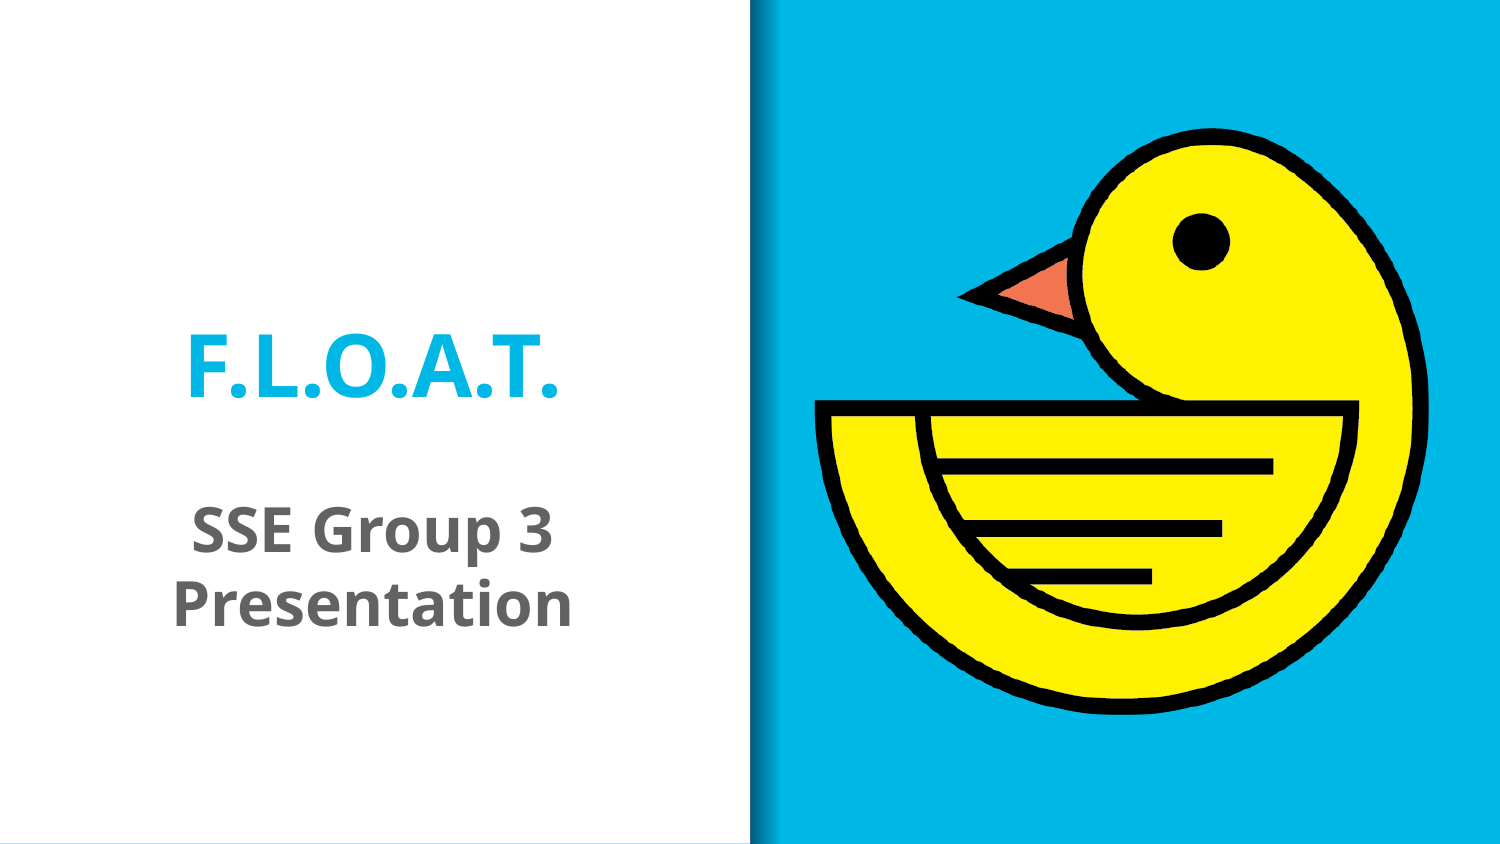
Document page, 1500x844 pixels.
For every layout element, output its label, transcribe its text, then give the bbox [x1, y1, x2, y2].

picture [816, 130, 1427, 713]
title F.L.O.A.T. SSE Group 3 Presentation [54, 294, 692, 665]
